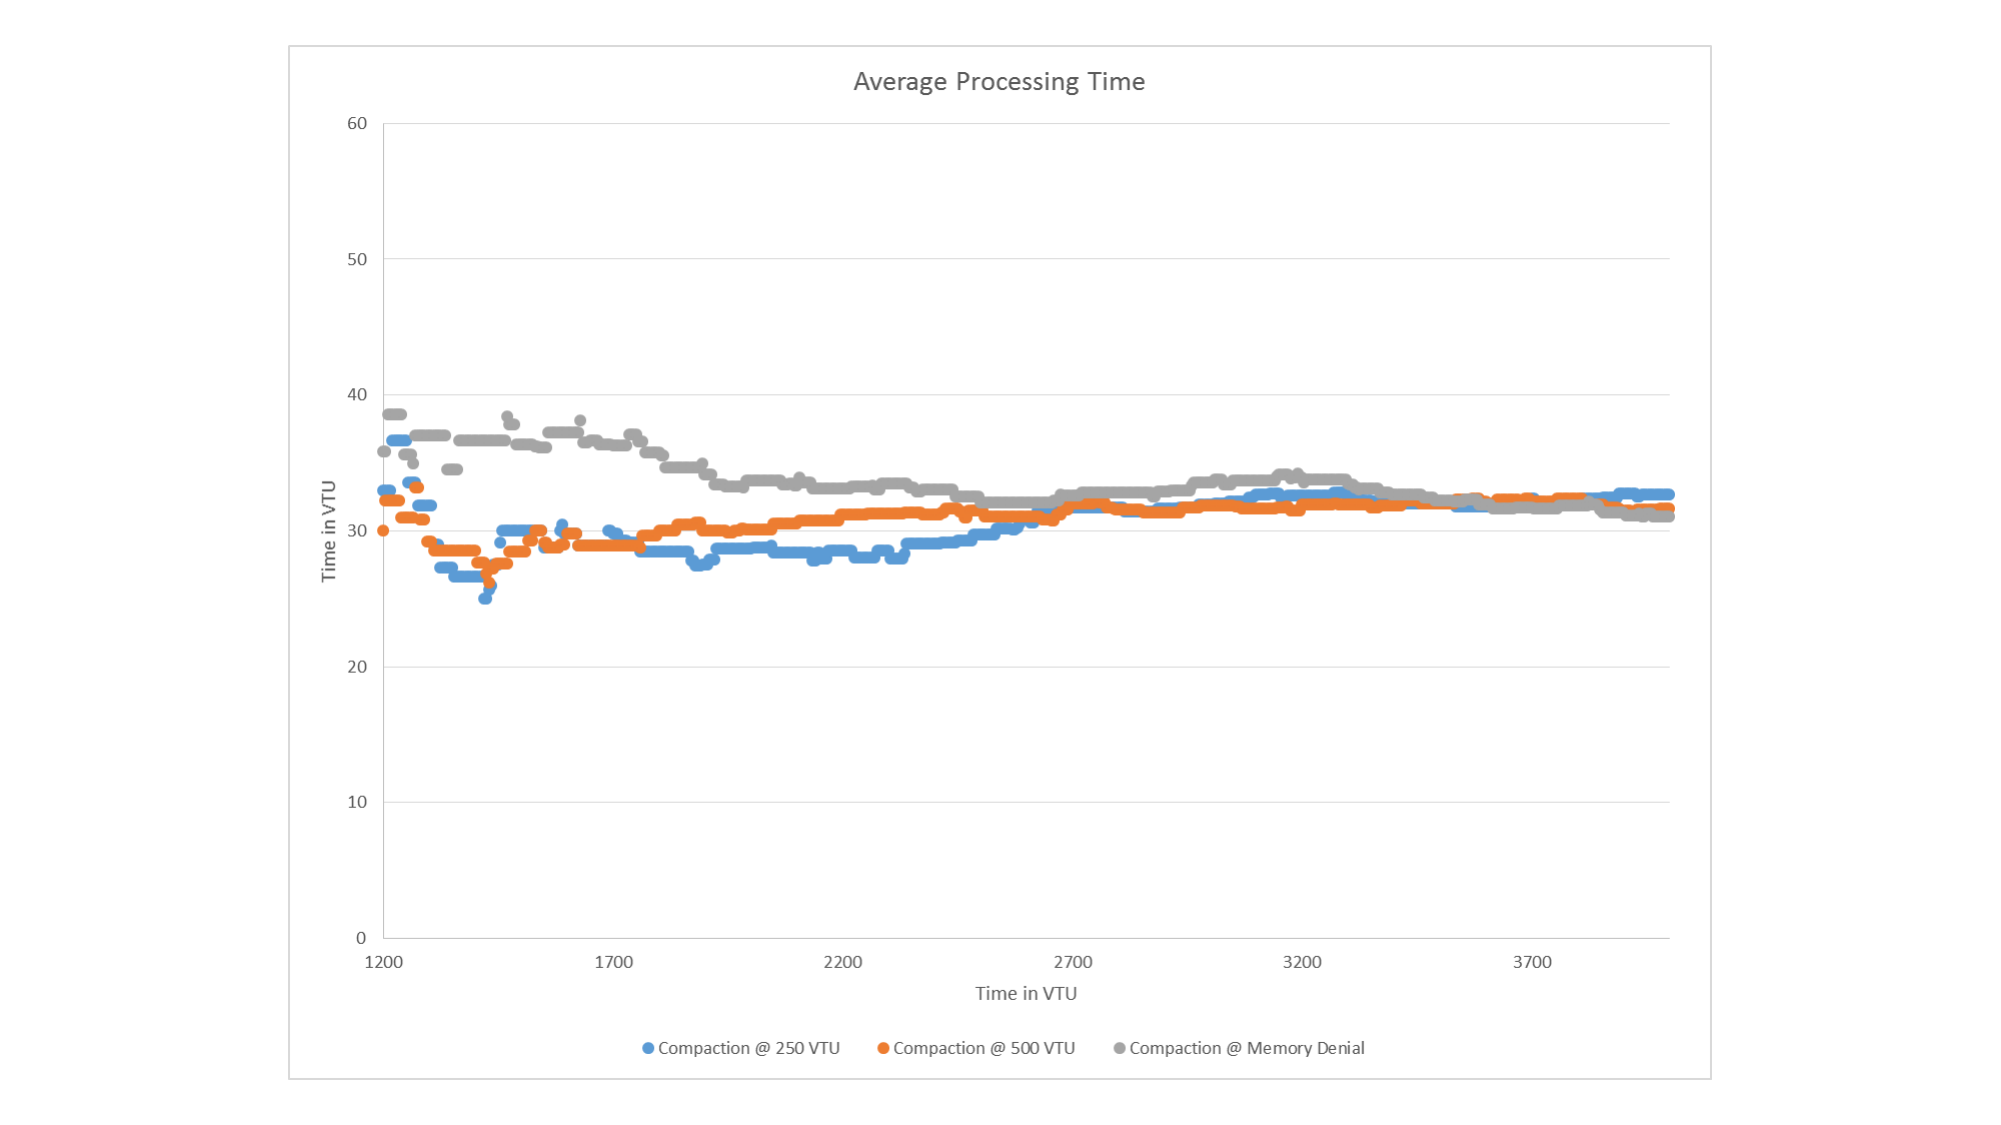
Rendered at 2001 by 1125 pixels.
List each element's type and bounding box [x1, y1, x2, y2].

picture [288, 45, 1712, 1080]
